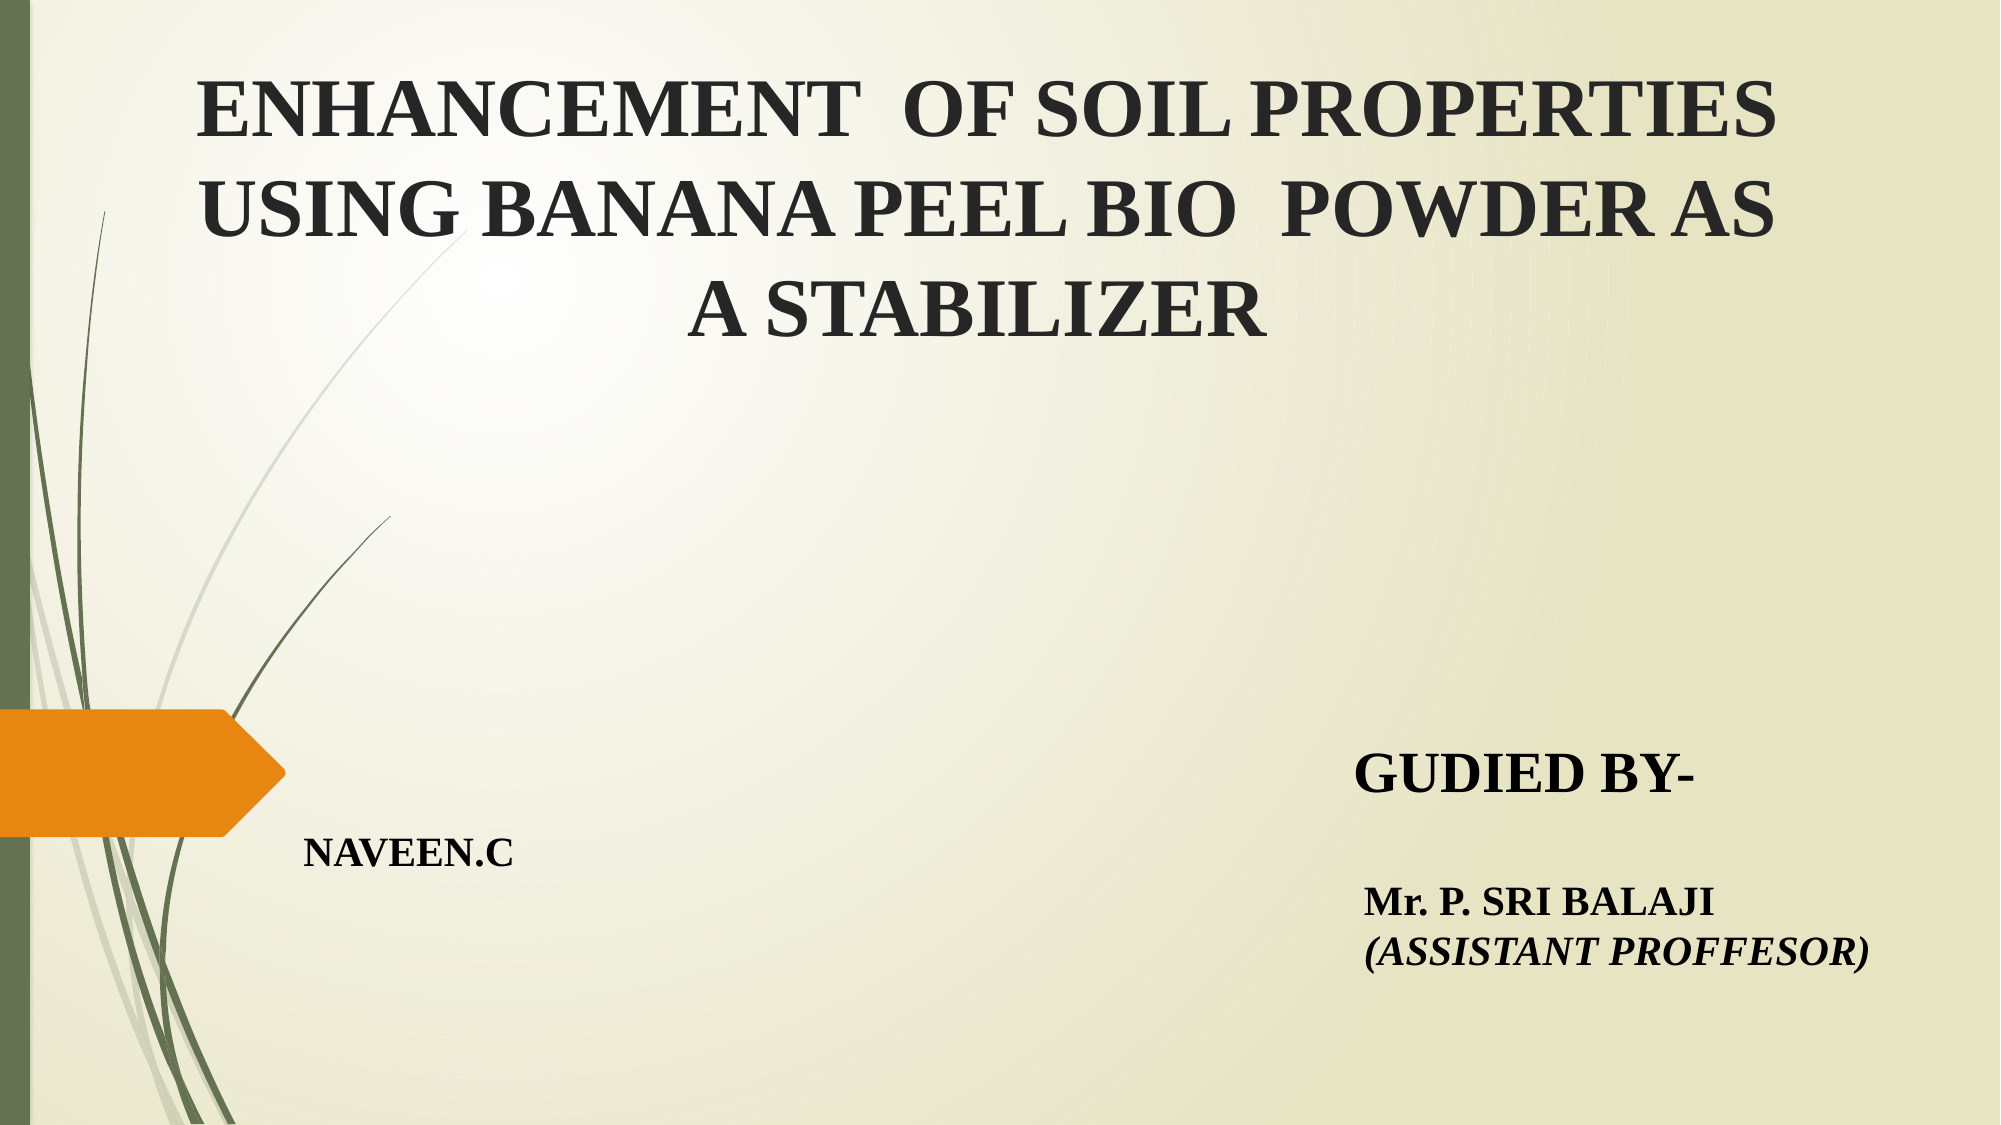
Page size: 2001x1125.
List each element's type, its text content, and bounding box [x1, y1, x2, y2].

title ENHANCEMENT OF SOIL PROPERTIES USING BANANA PEEL BIO POWDER AS A STABILIZER [149, 46, 1826, 361]
subtitle NAVEEN.C [288, 726, 1129, 961]
text_box GUDIED BY- Mr. P. SRI BALAJI (ASSISTANT PROFFESOR) [1338, 726, 1940, 982]
